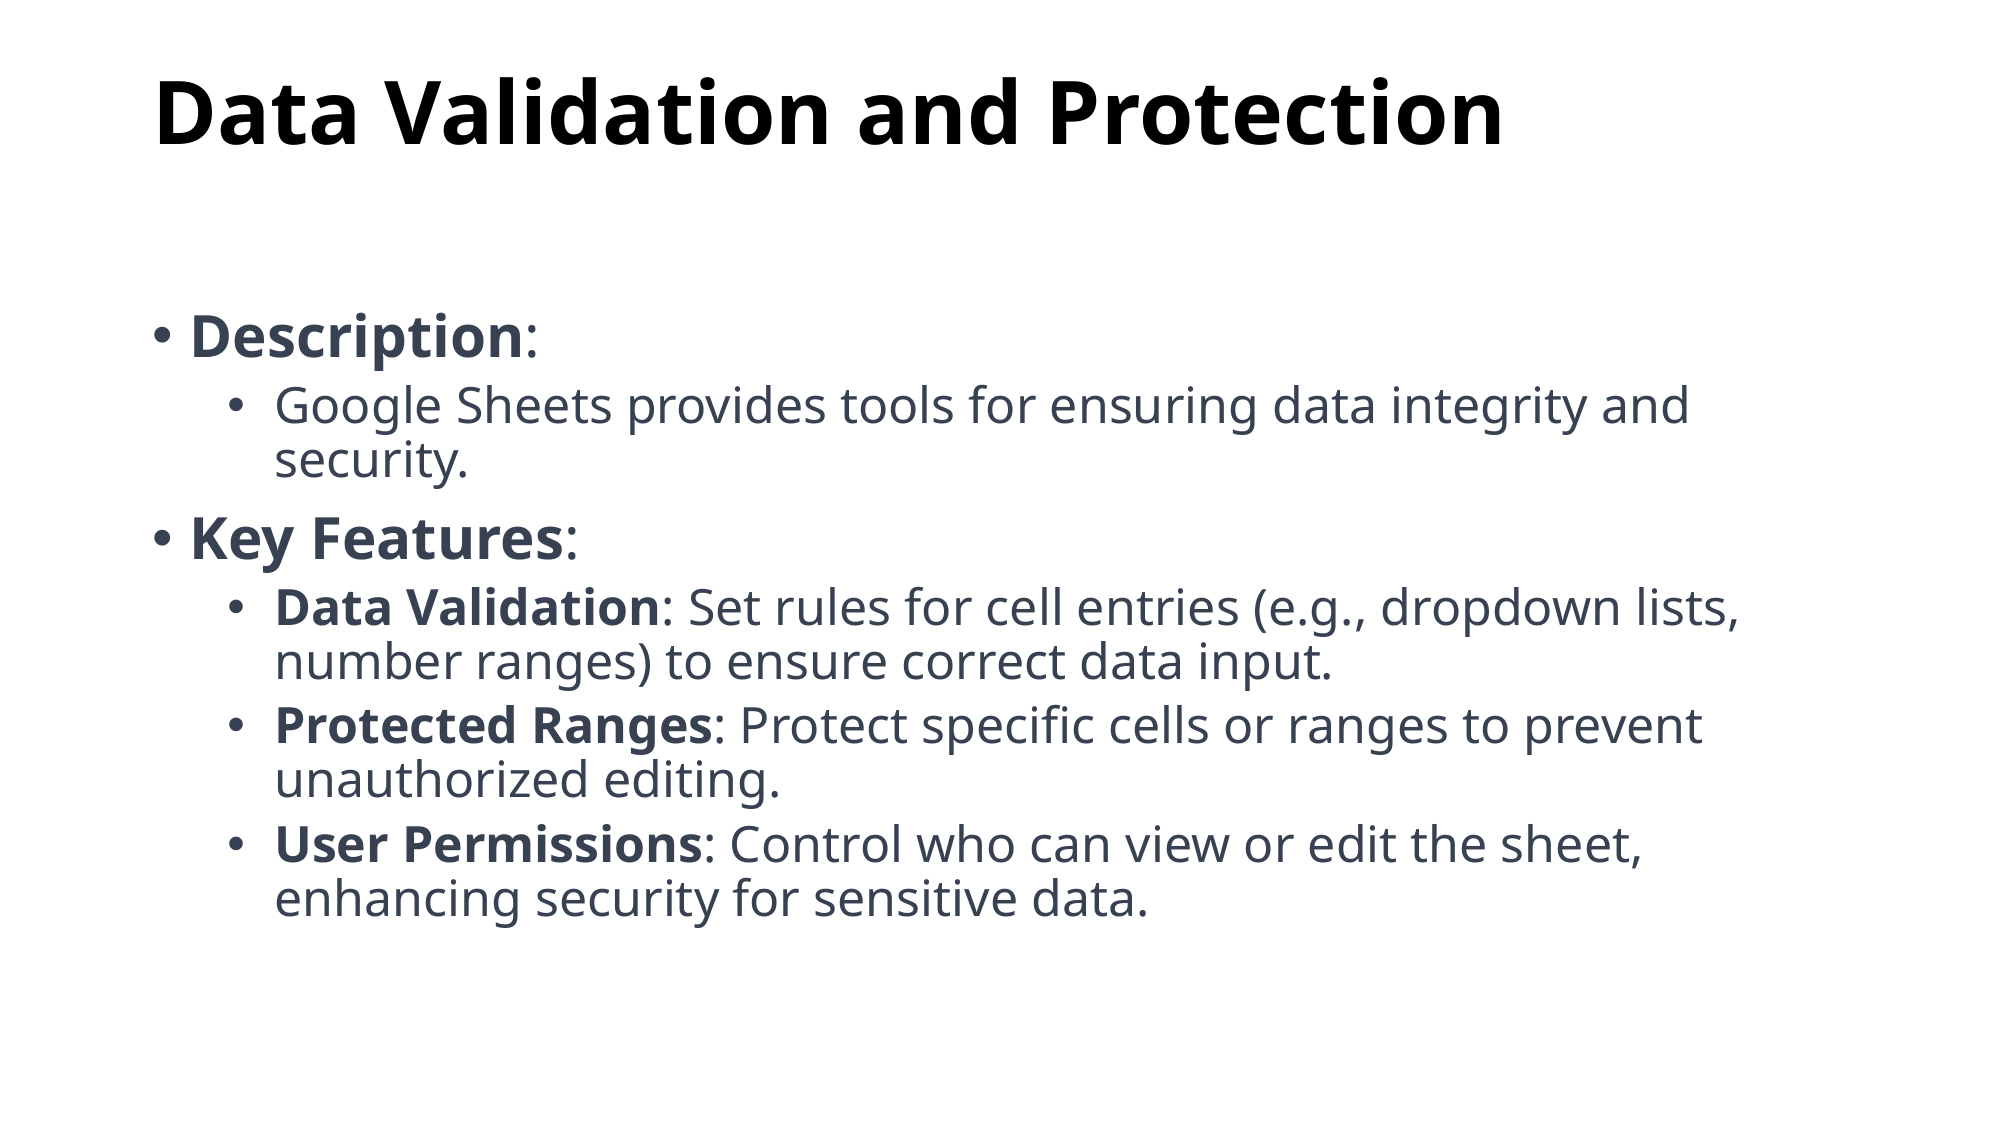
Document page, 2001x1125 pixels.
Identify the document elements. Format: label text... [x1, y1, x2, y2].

list Description: Google Sheets provides tools for ensuring data integrity and security. Key Features: Data Validation: Set rules for cell entries (e.g., dropdown lists, number ranges) to ensure correct data input. Protected Ranges: Protect specific cells or ranges to prevent unauthorized editing. User Permissions: Control who can view or edit the sheet, enhancing security for sensitive data. [137, 299, 1863, 1014]
title Data Validation and Protection [137, 59, 1863, 278]
